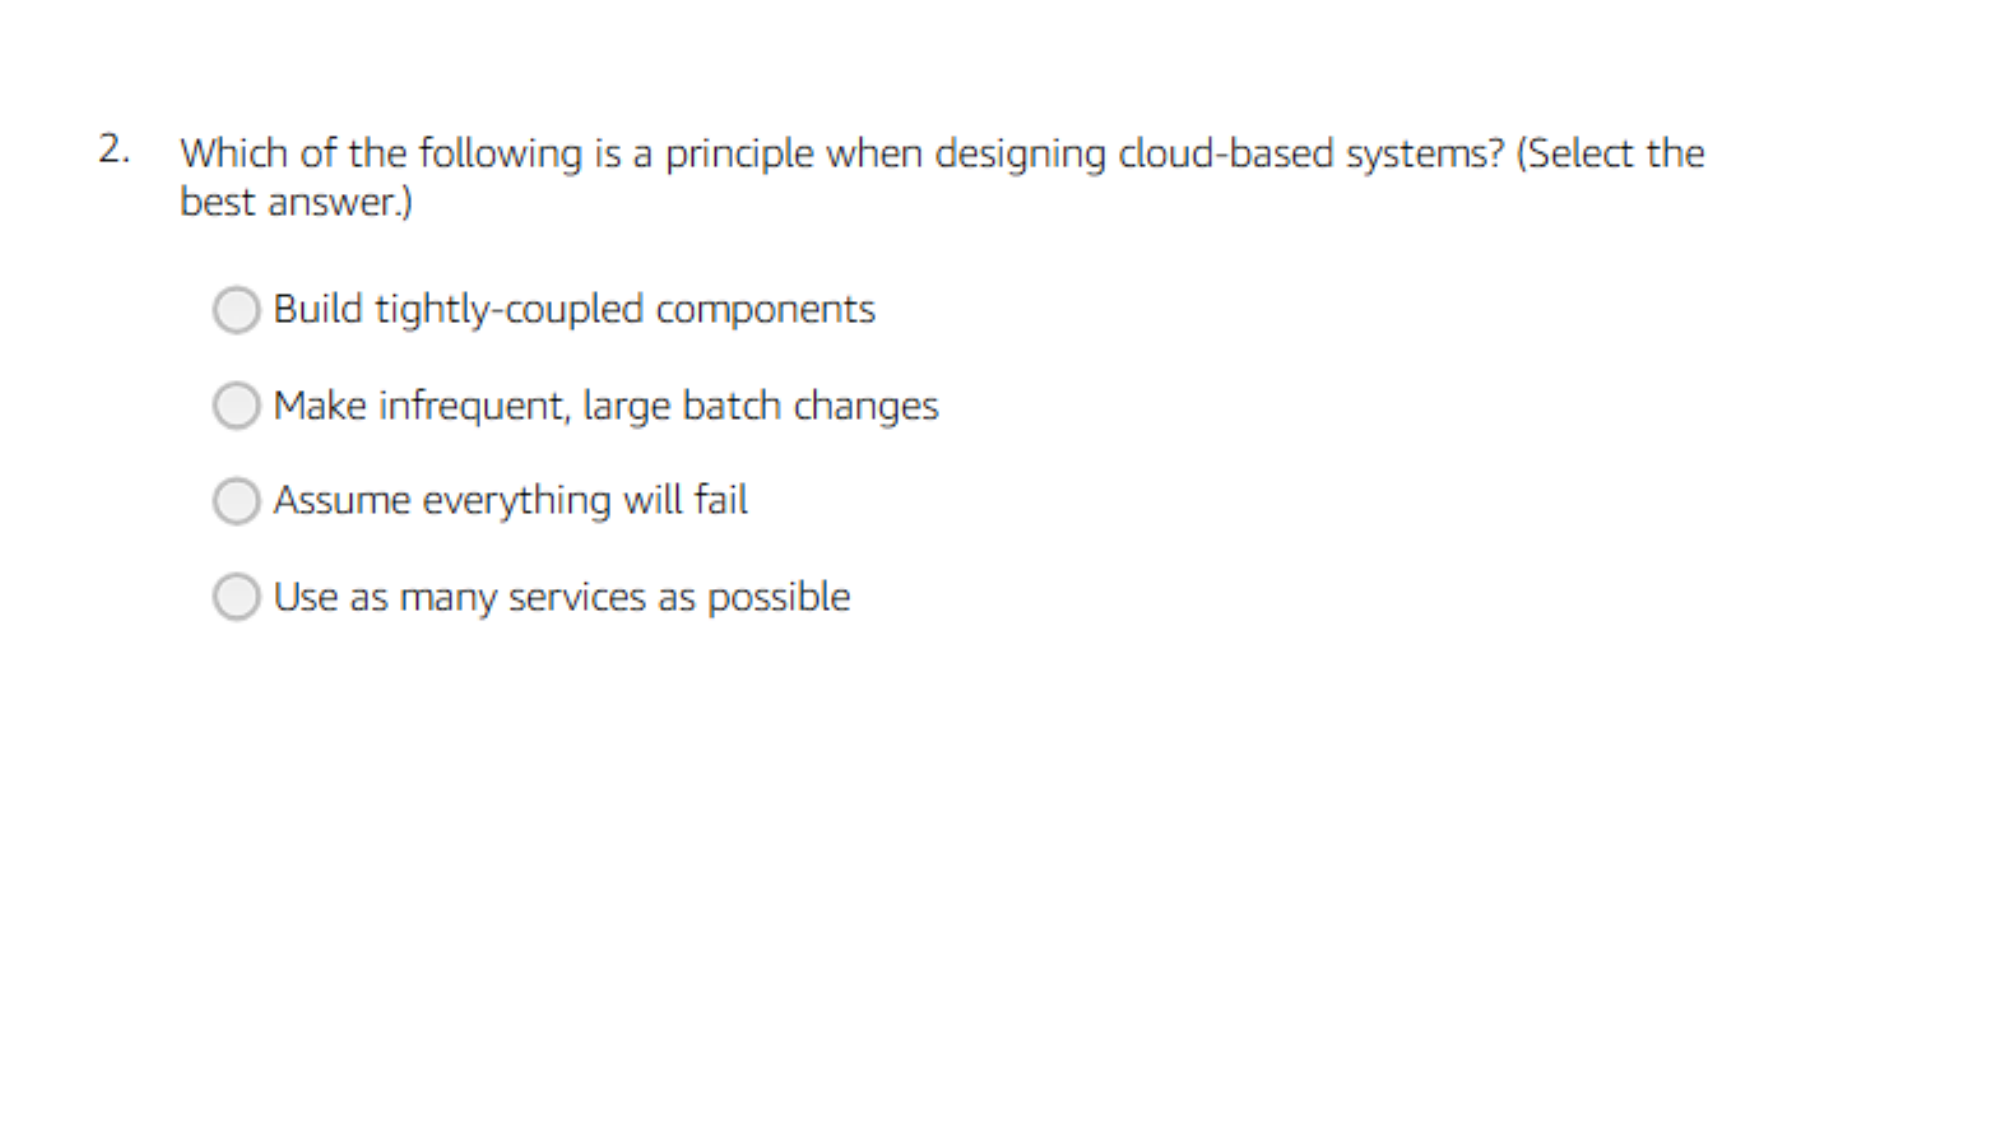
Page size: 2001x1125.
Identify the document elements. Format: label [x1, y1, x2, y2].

picture [65, 113, 1791, 719]
